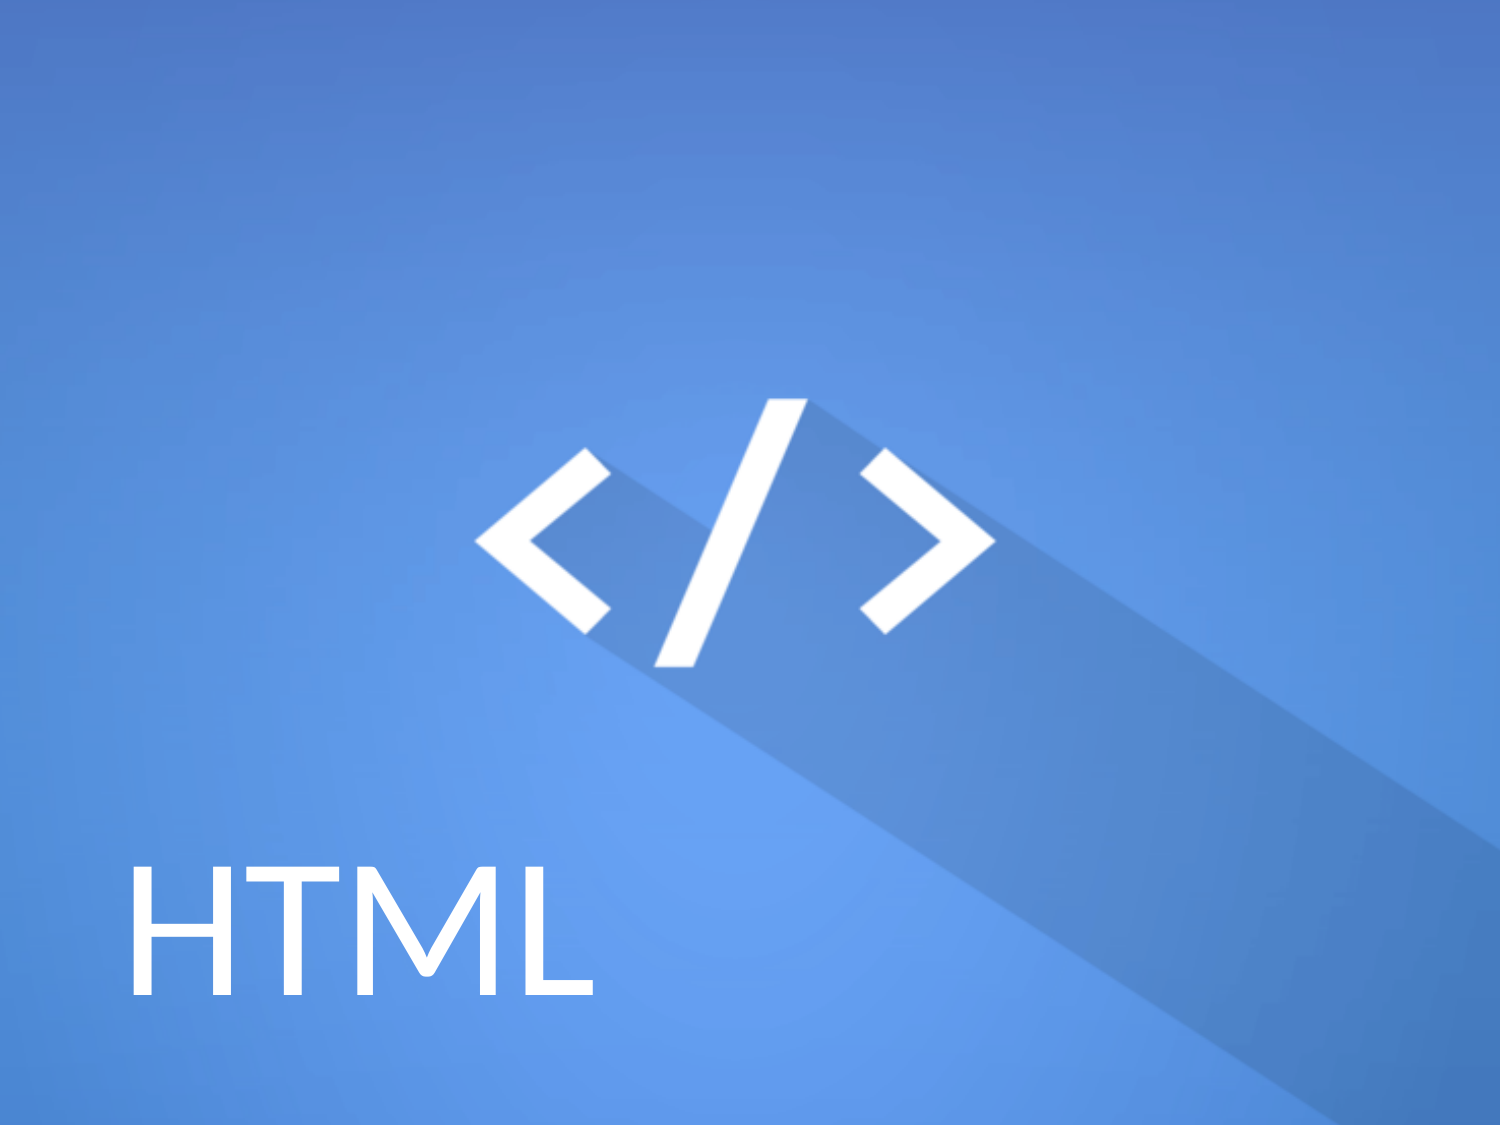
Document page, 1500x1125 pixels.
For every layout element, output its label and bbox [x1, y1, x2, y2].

list [0, 0, 1500, 1125]
